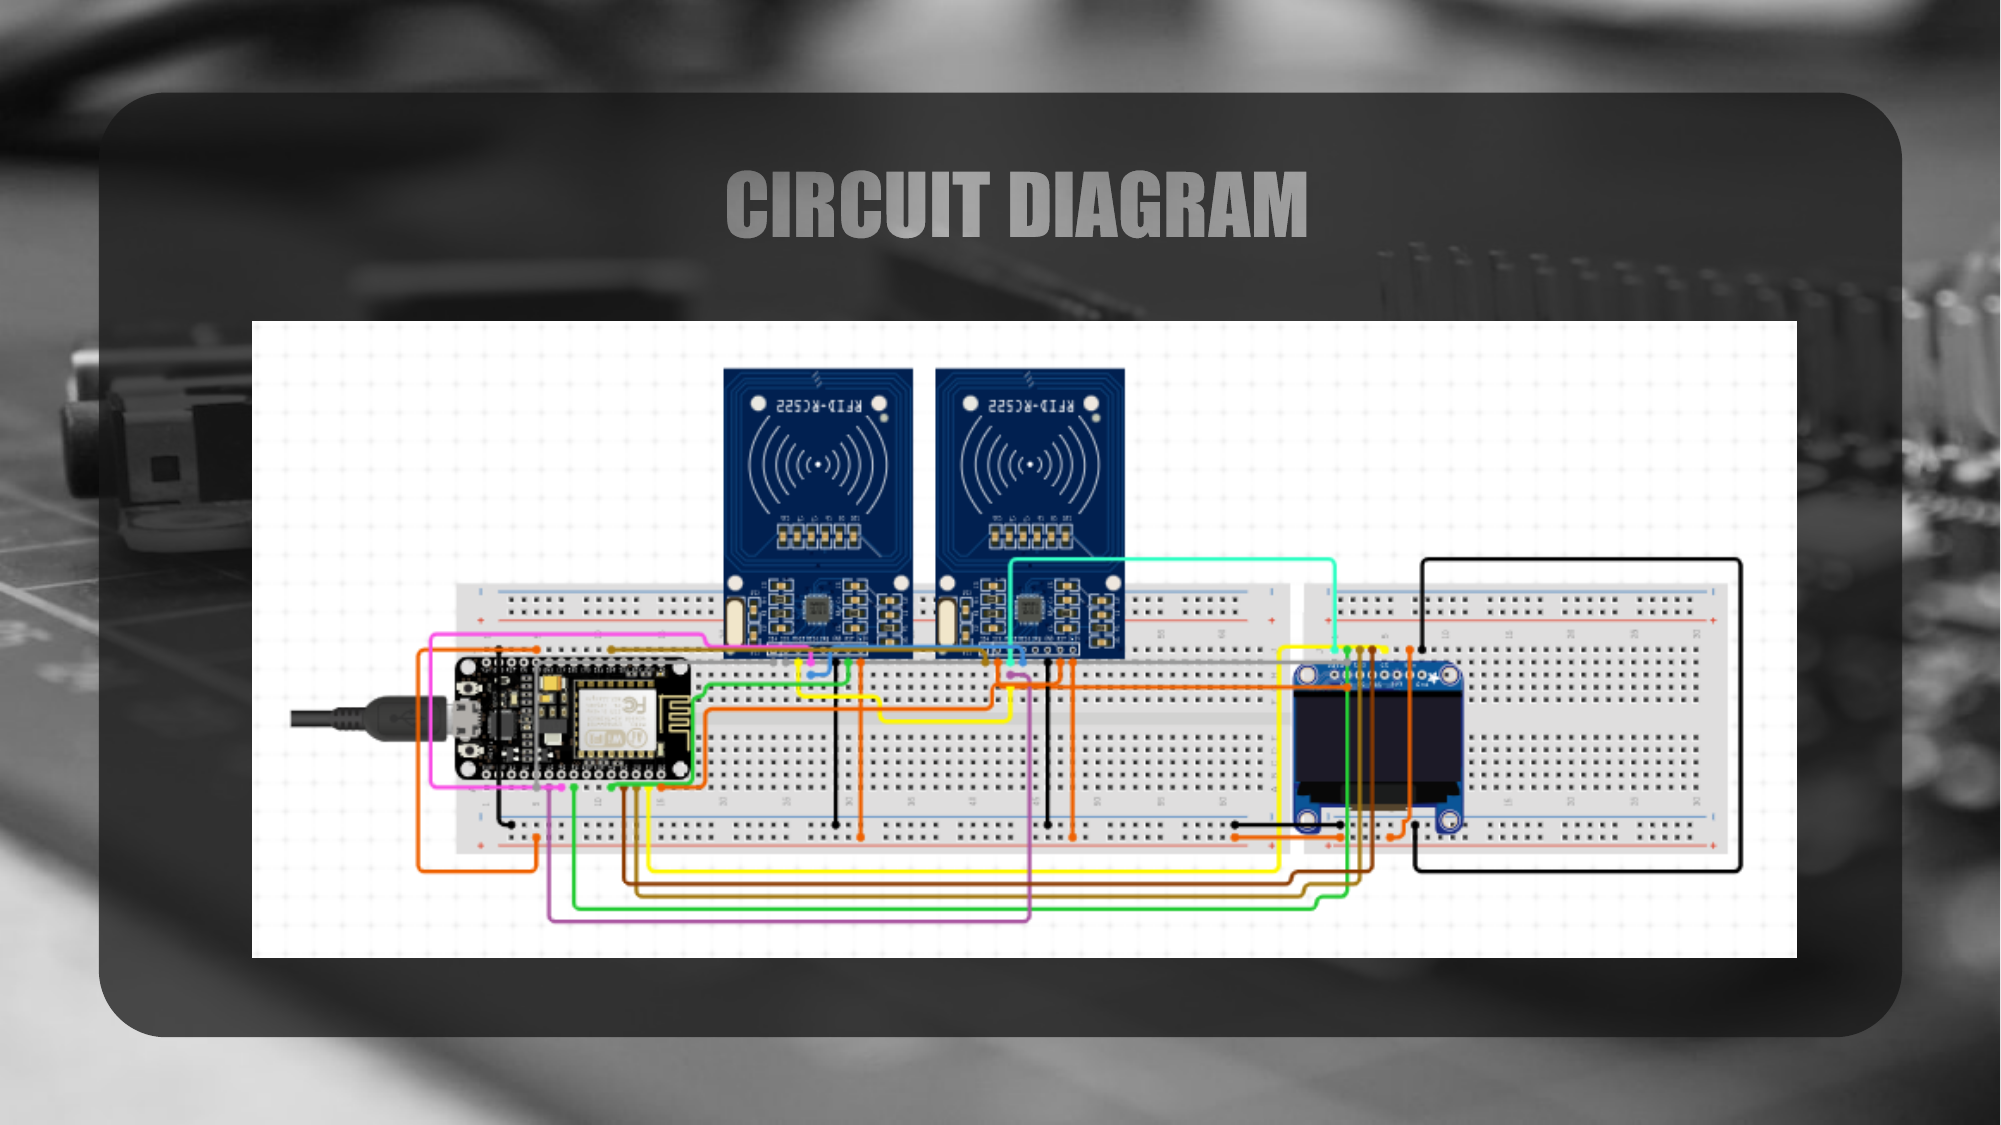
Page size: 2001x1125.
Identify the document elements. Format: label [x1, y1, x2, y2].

text_box [98, 92, 1903, 1038]
picture [0, 0, 2001, 1125]
